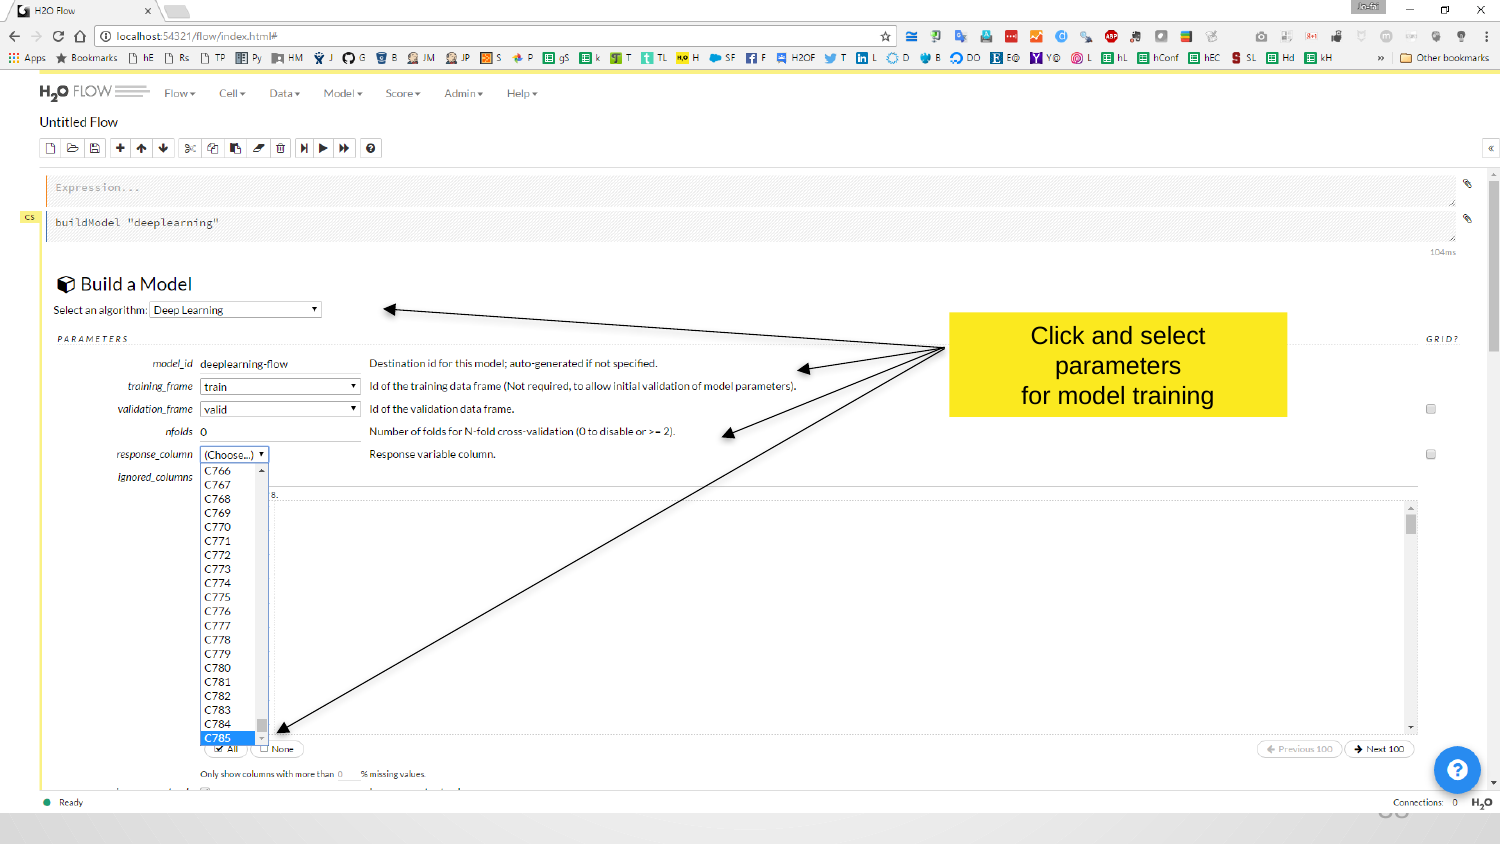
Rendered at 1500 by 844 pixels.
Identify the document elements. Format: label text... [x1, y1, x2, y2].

picture [0, 0, 1500, 813]
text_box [276, 348, 945, 734]
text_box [721, 354, 945, 438]
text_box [382, 308, 945, 348]
slide_number 38 [1074, 822, 1425, 827]
